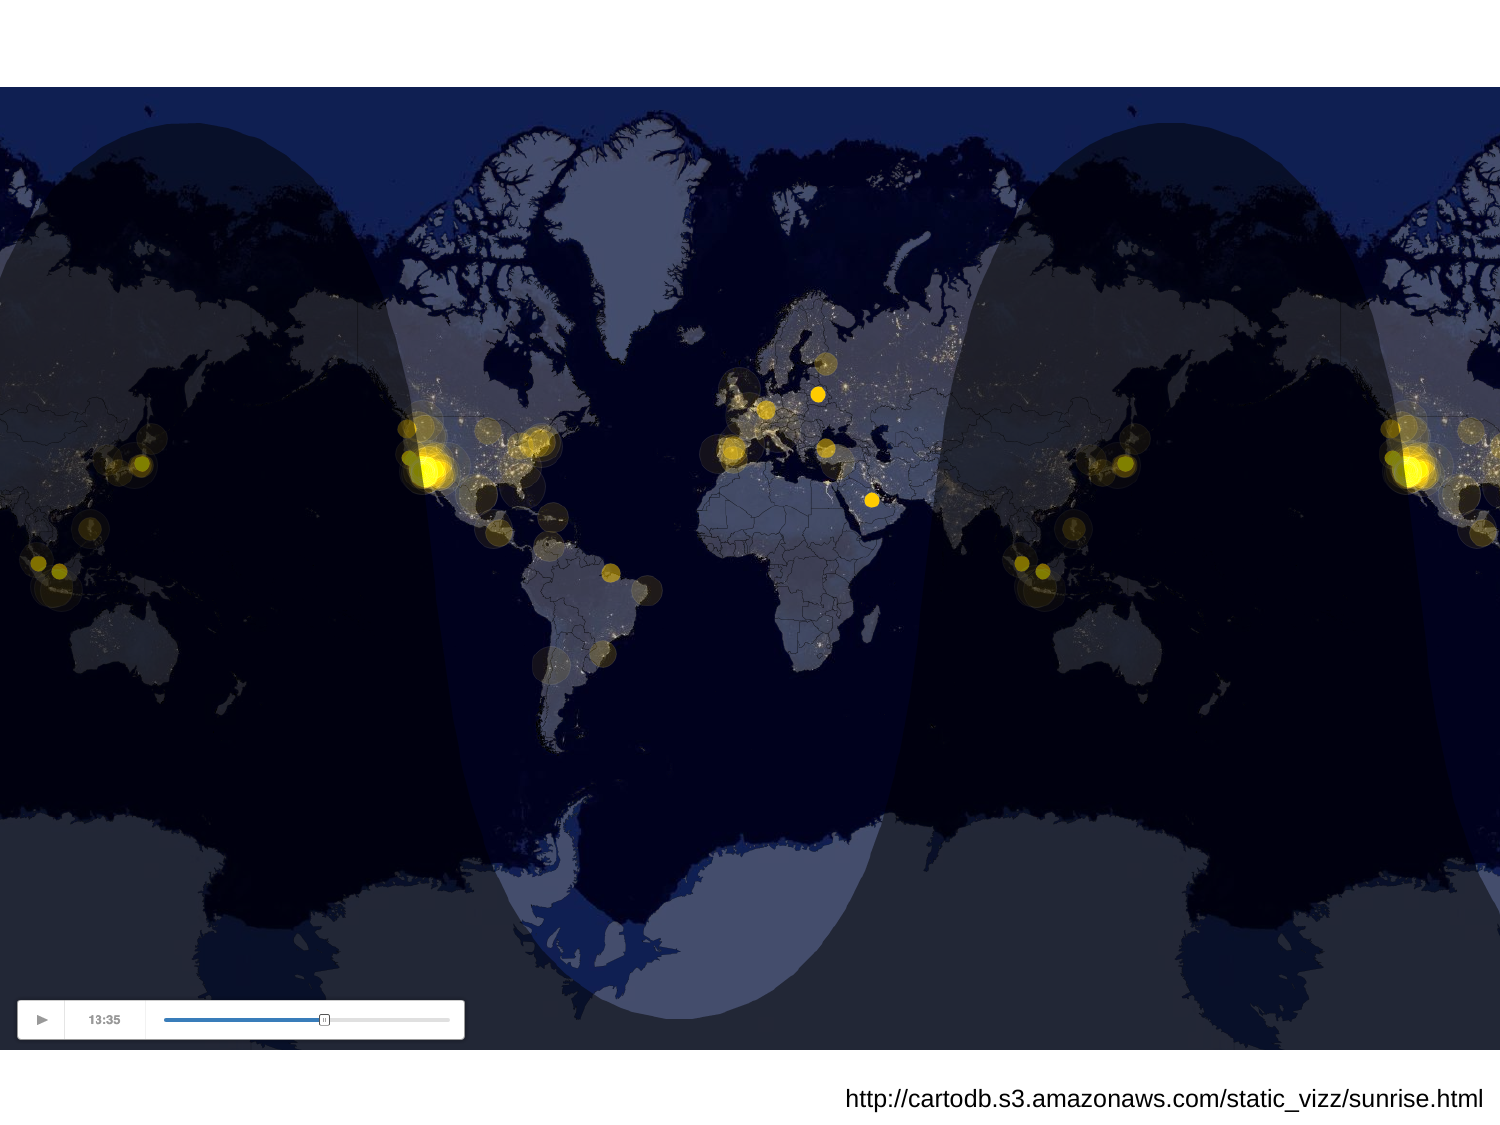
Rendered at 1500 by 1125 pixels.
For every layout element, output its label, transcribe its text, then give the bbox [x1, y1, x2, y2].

picture [0, 87, 1500, 1050]
text_box http://cartodb.s3.amazonaws.com/static_vizz/sunrise.html [749, 1074, 1500, 1120]
